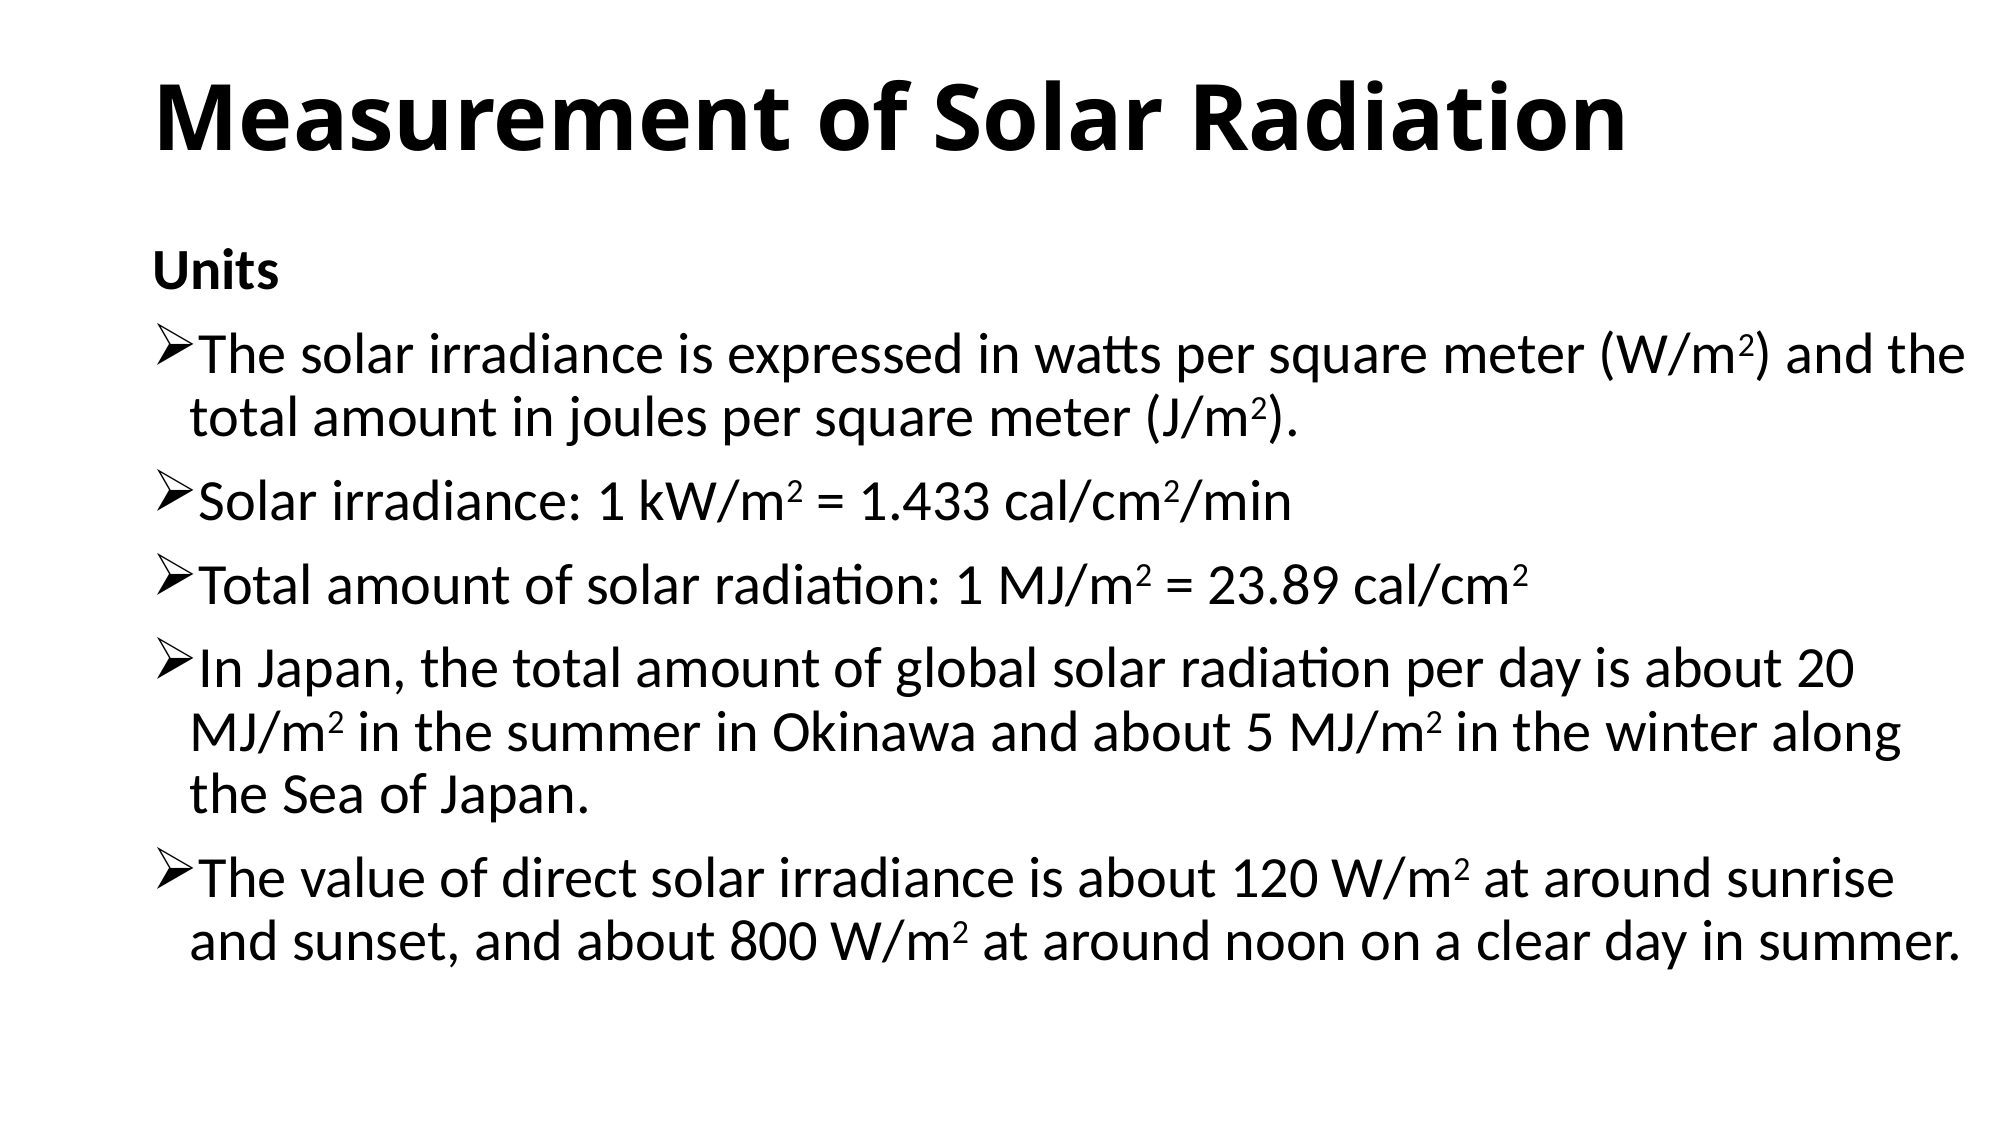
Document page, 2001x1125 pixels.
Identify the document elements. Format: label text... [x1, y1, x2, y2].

list Units The solar irradiance is expressed in watts per square meter (W/m2) and the total amount in joules per square meter (J/m2). Solar irradiance: 1 kW/m2 = 1.433 cal/cm2/min Total amount of solar radiation: 1 MJ/m2 = 23.89 cal/cm2 In Japan, the total amount of global solar radiation per day is about 20 MJ/m2 in the summer in Okinawa and about 5 MJ/m2 in the winter along the Sea of Japan. The value of direct solar irradiance is about 120 W/m2 at around sunrise and sunset, and about 800 W/m2 at around noon on a clear day in summer. [137, 232, 2000, 1125]
title Measurement of Solar Radiation [137, 12, 1863, 230]
